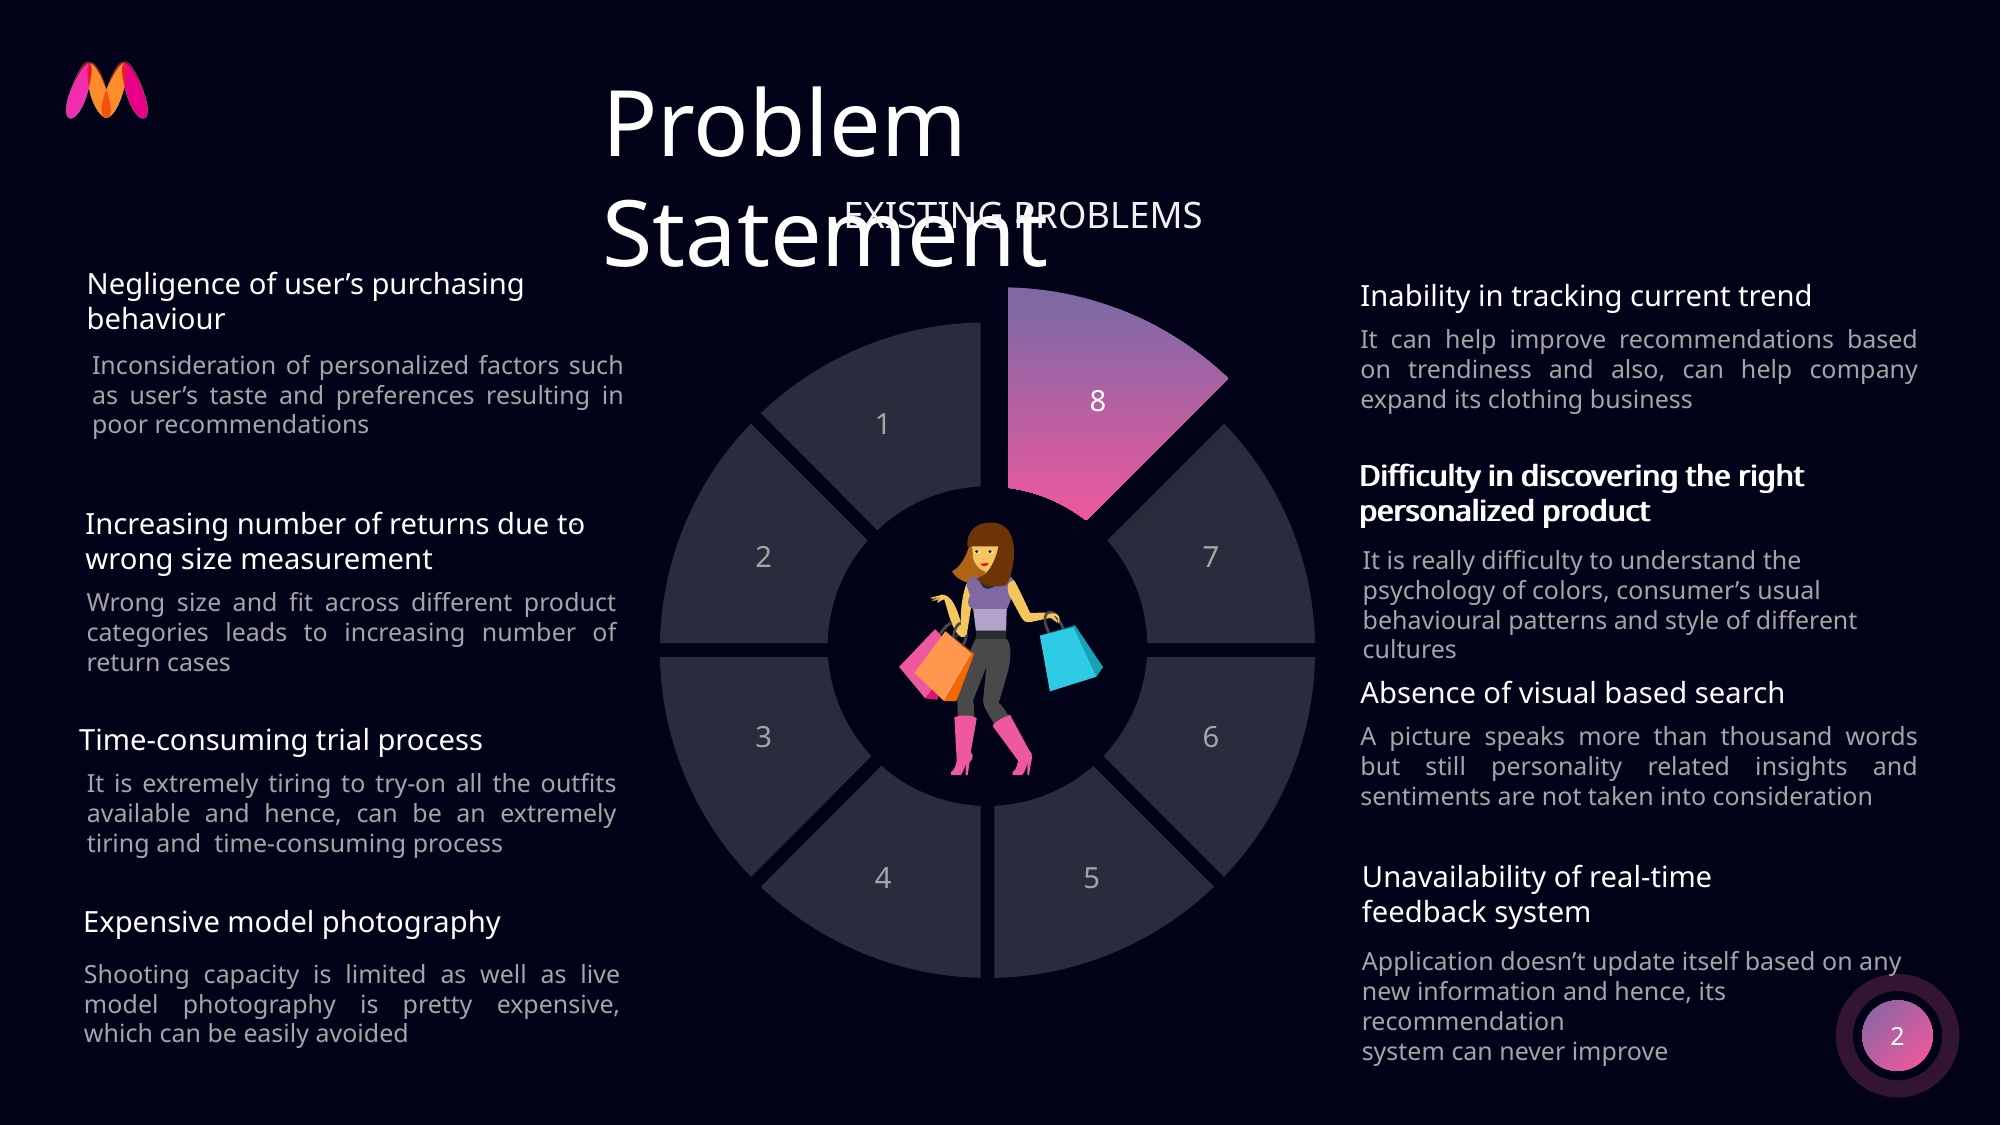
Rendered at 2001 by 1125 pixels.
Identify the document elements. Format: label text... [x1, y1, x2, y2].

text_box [1345, 269, 1935, 424]
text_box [71, 257, 641, 424]
text_box Problem Statement [587, 57, 1413, 185]
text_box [659, 423, 869, 644]
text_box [1345, 449, 1935, 623]
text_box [760, 765, 981, 979]
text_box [1106, 423, 1316, 644]
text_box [67, 895, 637, 1096]
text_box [659, 656, 872, 878]
picture [56, 38, 161, 142]
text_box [1346, 850, 1936, 1061]
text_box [63, 713, 633, 837]
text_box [994, 765, 1215, 979]
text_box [1345, 666, 1935, 814]
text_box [70, 497, 633, 694]
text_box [1007, 287, 1229, 521]
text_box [1103, 656, 1316, 878]
text_box EXISTING PROBLEMS [828, 184, 1345, 248]
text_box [760, 322, 981, 531]
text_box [898, 516, 1104, 776]
